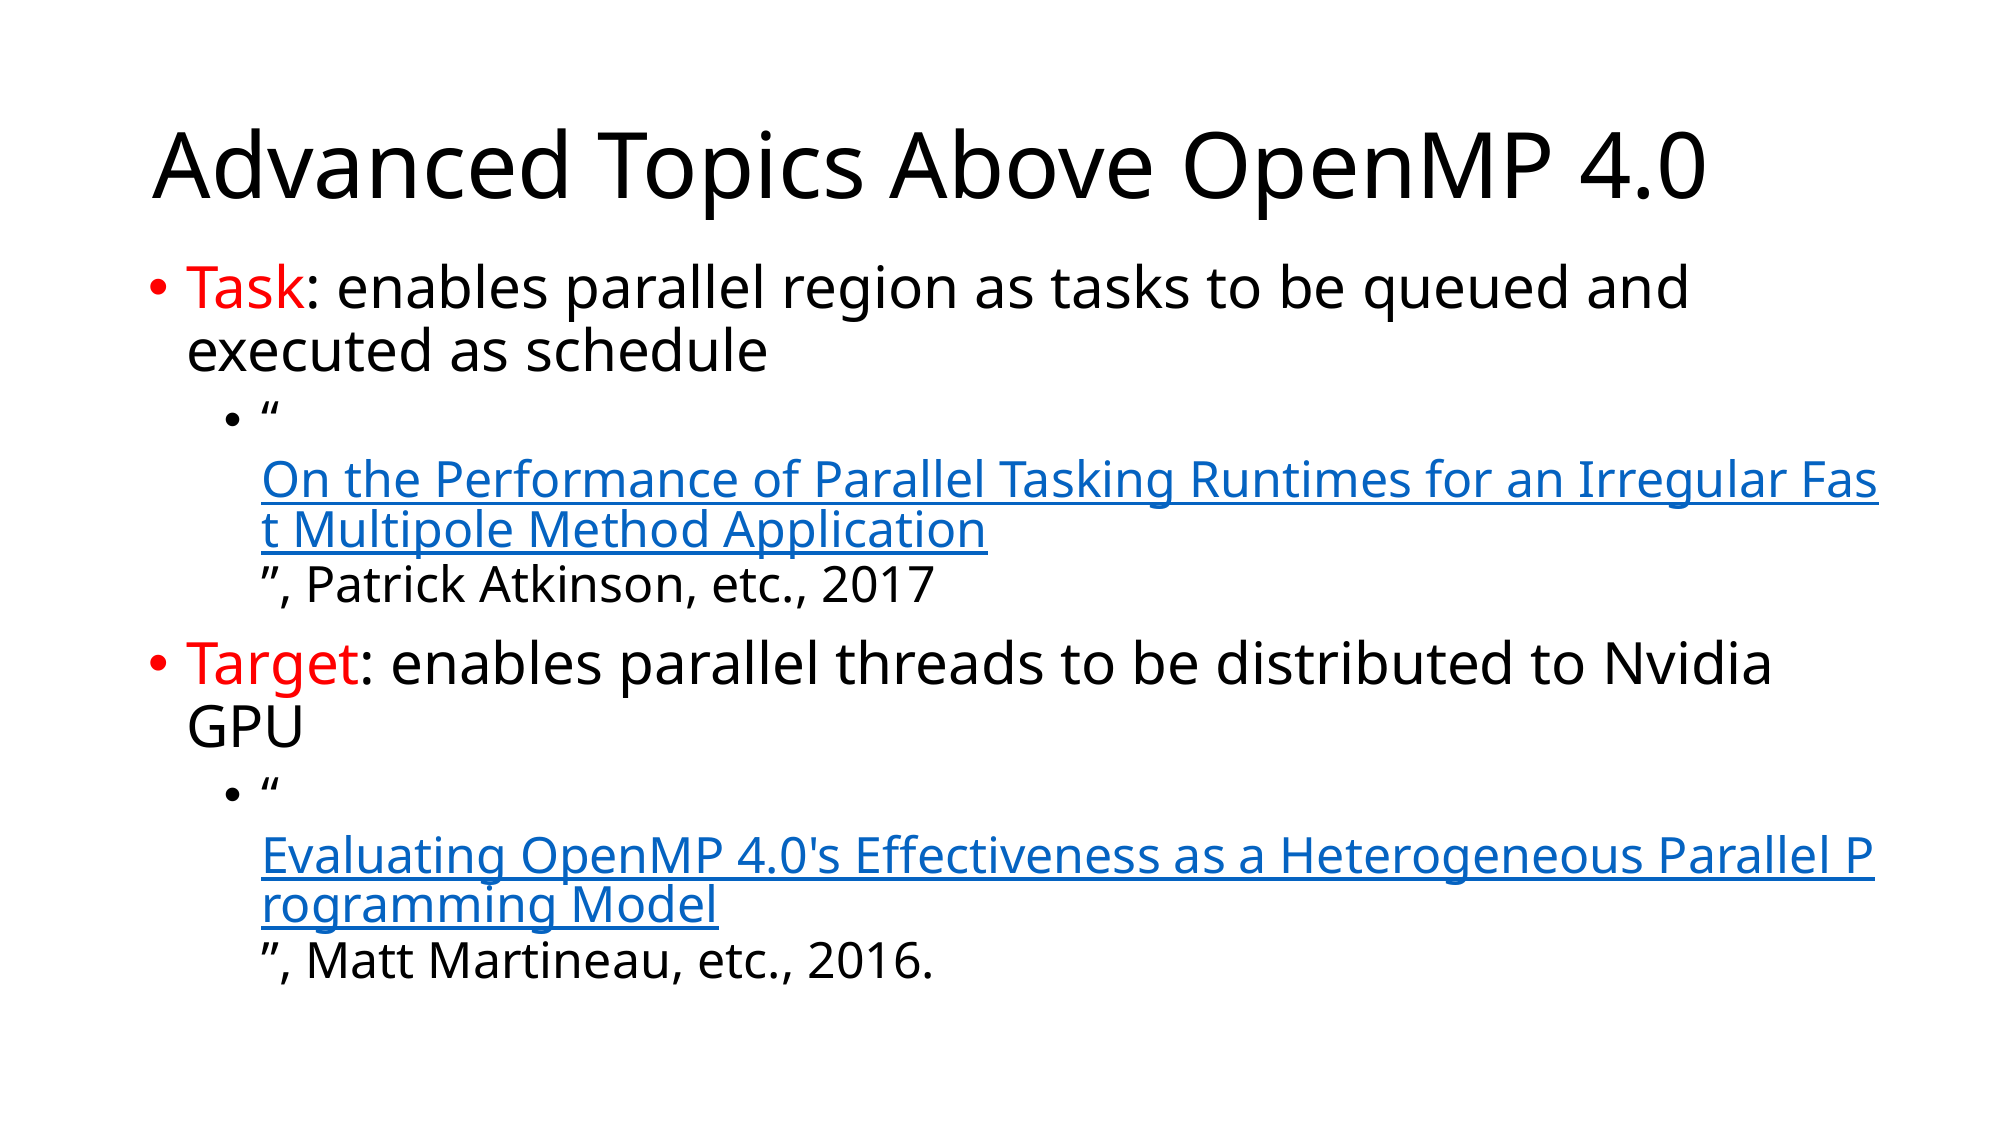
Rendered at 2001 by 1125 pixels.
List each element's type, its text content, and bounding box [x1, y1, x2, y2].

title Advanced Topics Above OpenMP 4.0 [137, 59, 1863, 278]
list Task: enables parallel region as tasks to be queued and executed as schedule “On the Performance of Parallel Tasking Runtimes for an Irregular Fast Multipole Method Application”, Patrick Atkinson, etc., 2017 Target: enables parallel threads to be distributed to Nvidia GPU “Evaluating OpenMP 4.0's Effectiveness as a Heterogeneous Parallel Programming Model”, Matt Martineau, etc., 2016. [133, 251, 1900, 1005]
